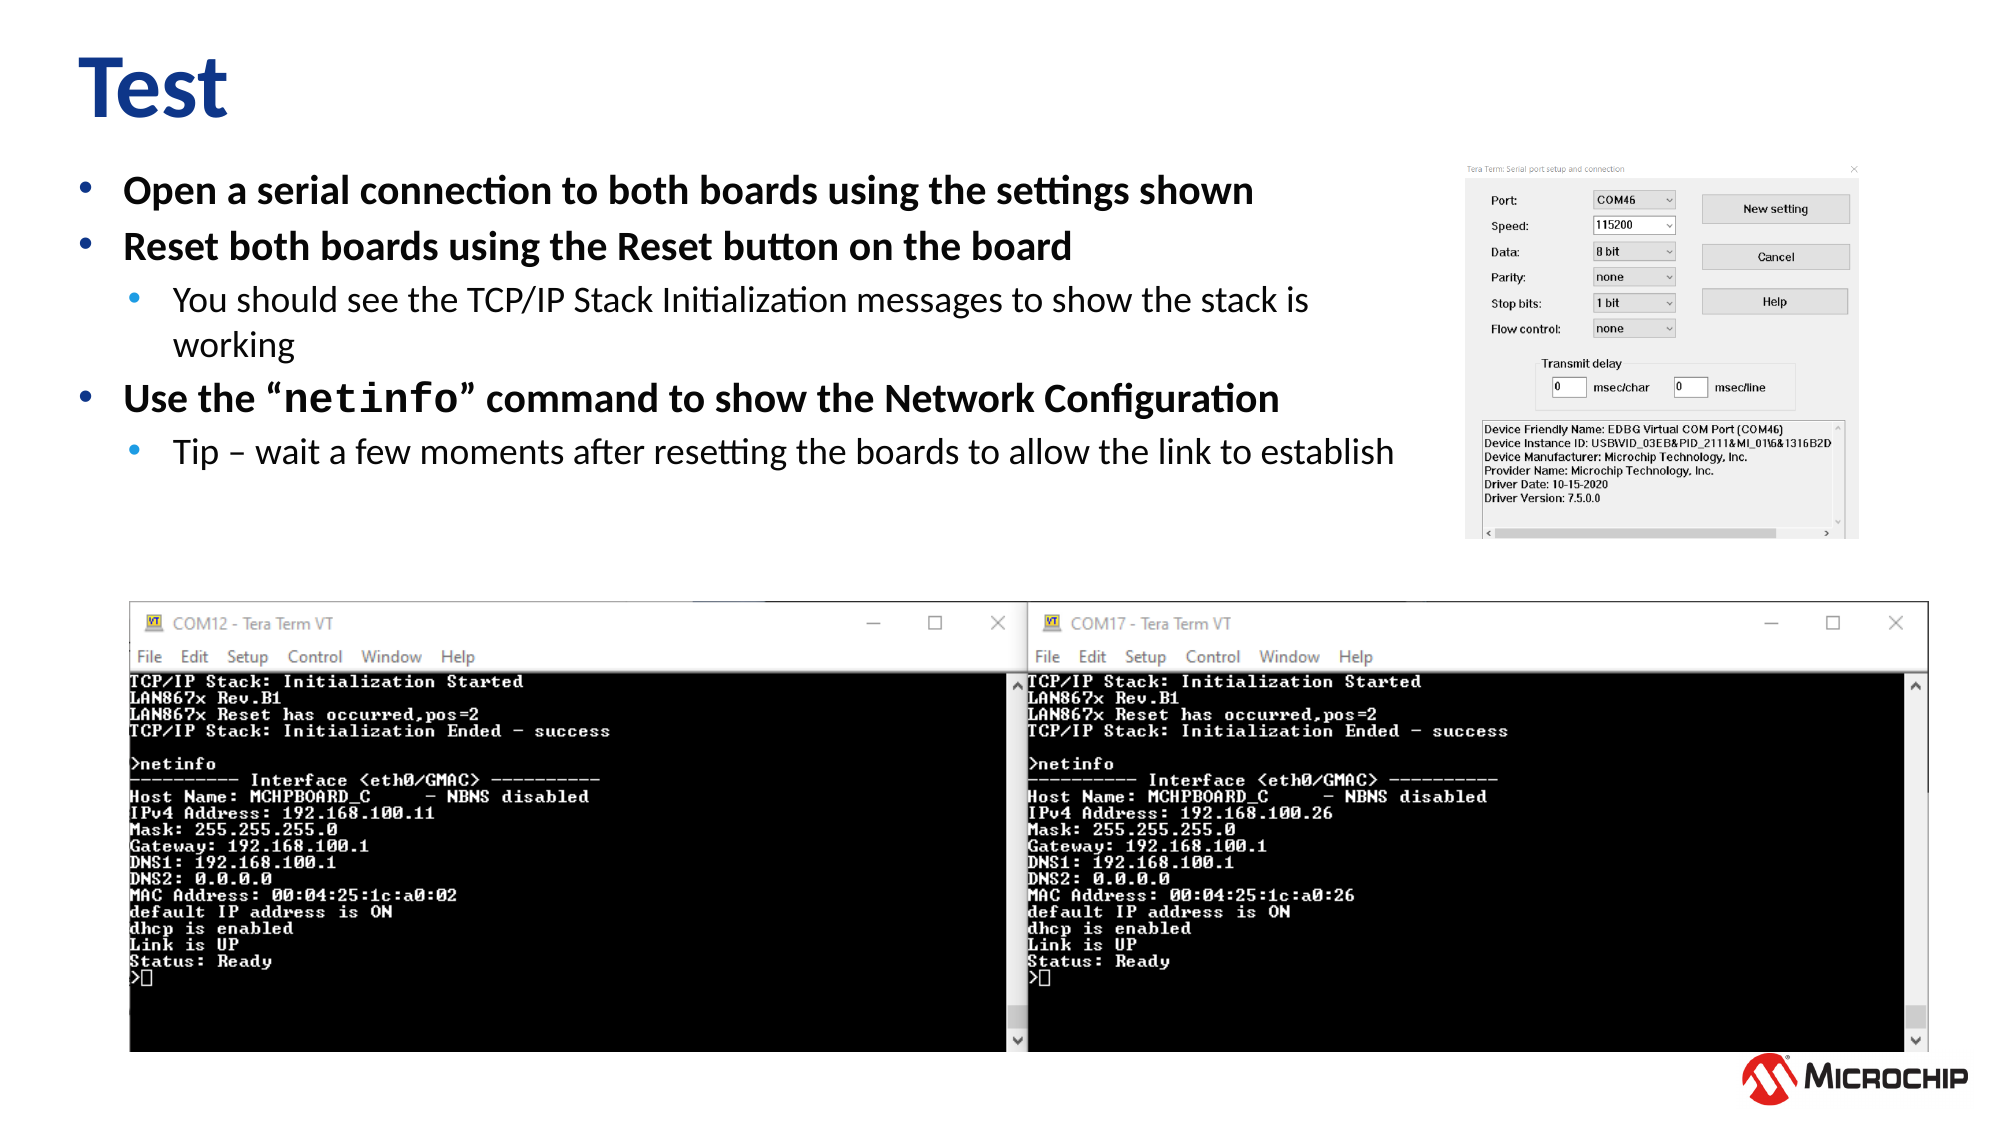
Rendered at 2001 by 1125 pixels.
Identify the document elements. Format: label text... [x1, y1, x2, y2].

picture [128, 600, 1974, 1109]
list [1465, 160, 1860, 539]
title Test [58, 15, 1929, 144]
list Open a serial connection to both boards using the settings shown Reset both boards using the Reset button on the board You should see the TCP/IP Stack Initialization messages to show the stack is working Use the “netinfo” command to show the Network Configuration Tip – wait a few moments after resetting the boards to allow the link to establish [58, 152, 1436, 1035]
